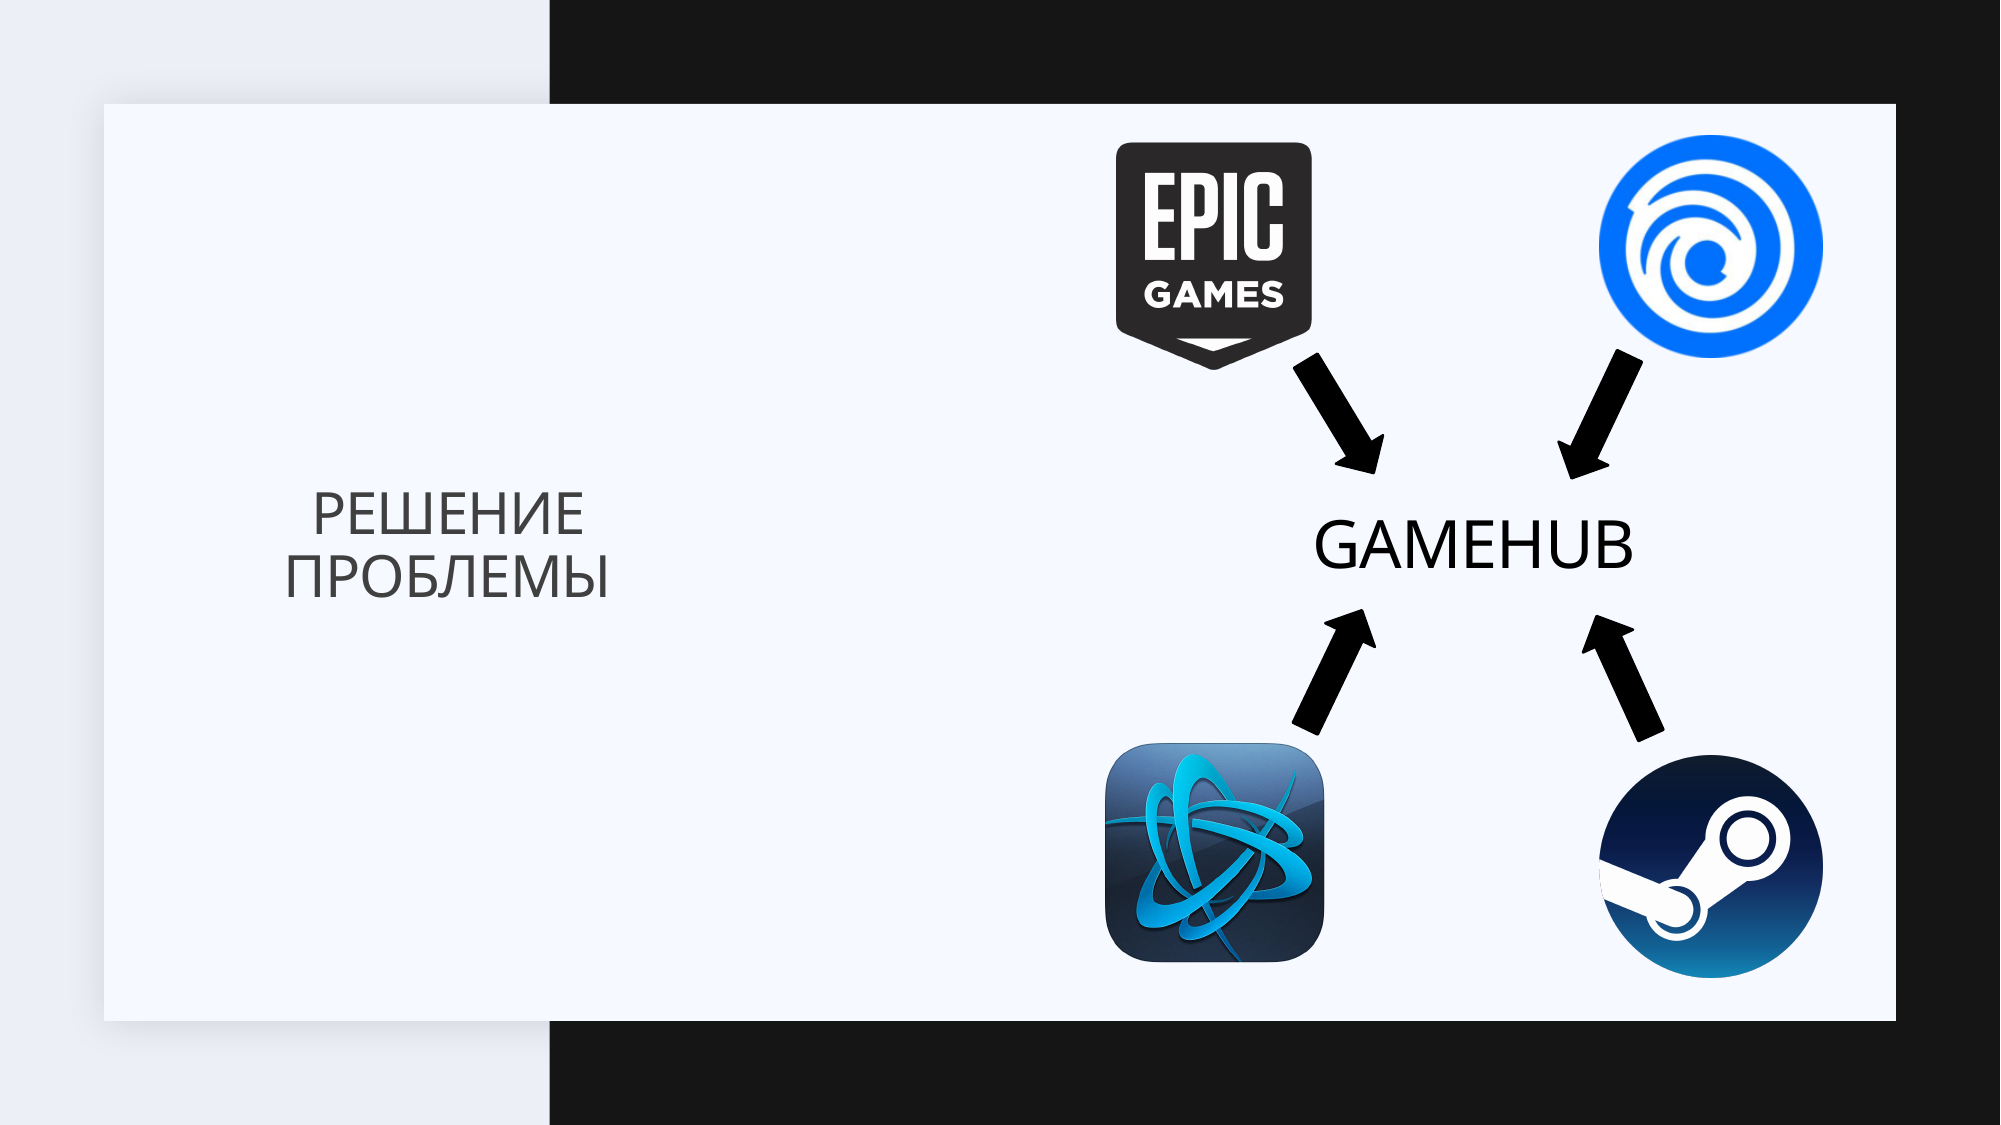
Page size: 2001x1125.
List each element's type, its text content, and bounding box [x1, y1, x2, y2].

title Gamehub [1173, 498, 1775, 595]
picture [1599, 754, 1823, 979]
text_box Решение проблемы [181, 441, 714, 654]
text_box [1330, 431, 1385, 475]
text_box [1581, 614, 1665, 743]
picture [1599, 134, 1823, 359]
text_box [1291, 609, 1377, 724]
picture [909, 80, 1520, 425]
text_box [1557, 367, 1641, 480]
picture [1089, 727, 1341, 979]
